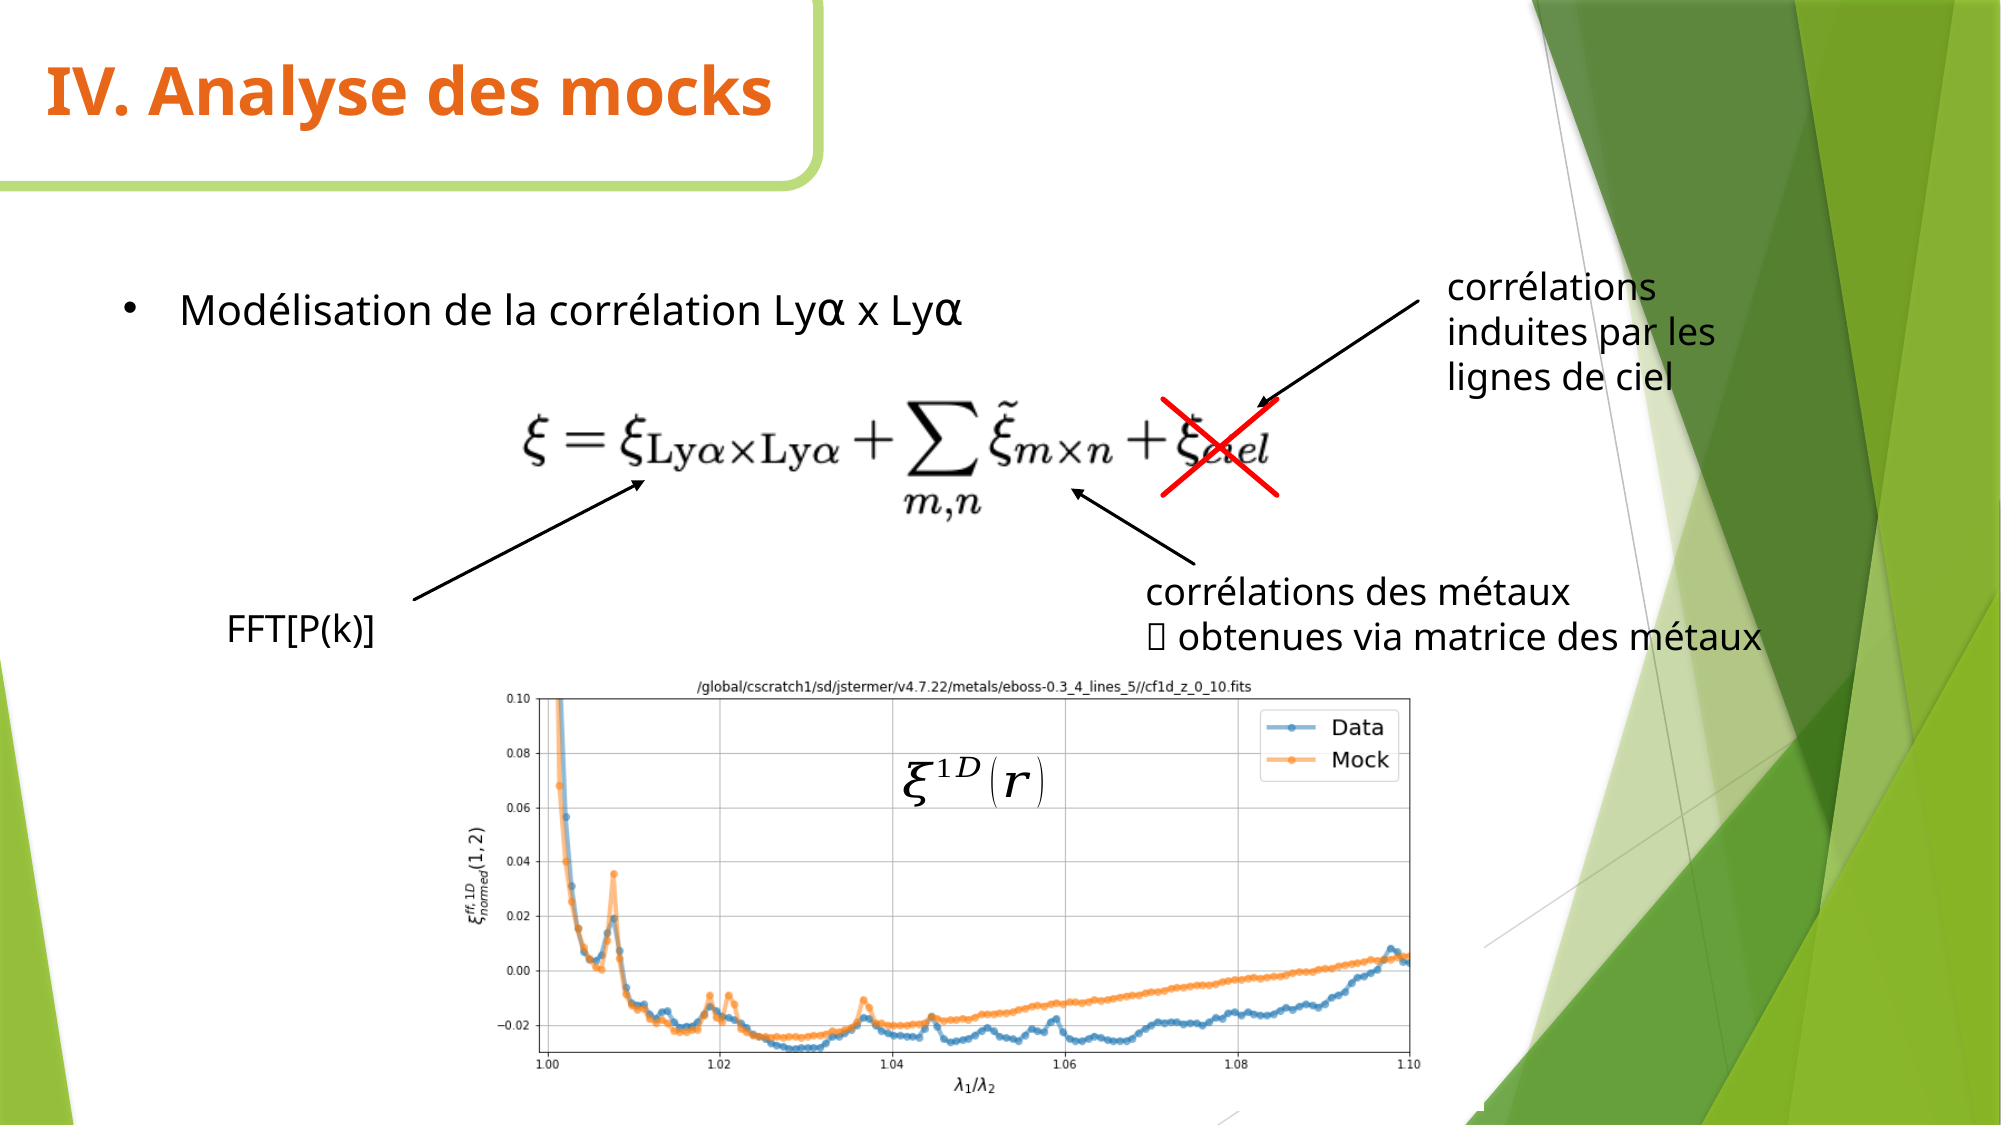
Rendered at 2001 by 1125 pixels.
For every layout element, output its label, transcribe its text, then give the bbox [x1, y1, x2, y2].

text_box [1256, 300, 1419, 409]
text_box Modélisation de la corrélation Ly⍺ x Ly⍺ [108, 272, 1869, 843]
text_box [413, 479, 646, 601]
picture [413, 665, 1485, 1112]
text_box [0, 0, 820, 188]
text_box corrélations induites par les lignes de ciel [1432, 256, 1769, 406]
picture [507, 383, 1256, 534]
text_box corrélations des métaux  obtenues via matrice des métaux [1130, 560, 1790, 665]
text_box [1162, 398, 1278, 496]
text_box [1070, 487, 1195, 565]
text_box FFT[P(k)] [211, 597, 391, 658]
picture [1195, 409, 1285, 534]
